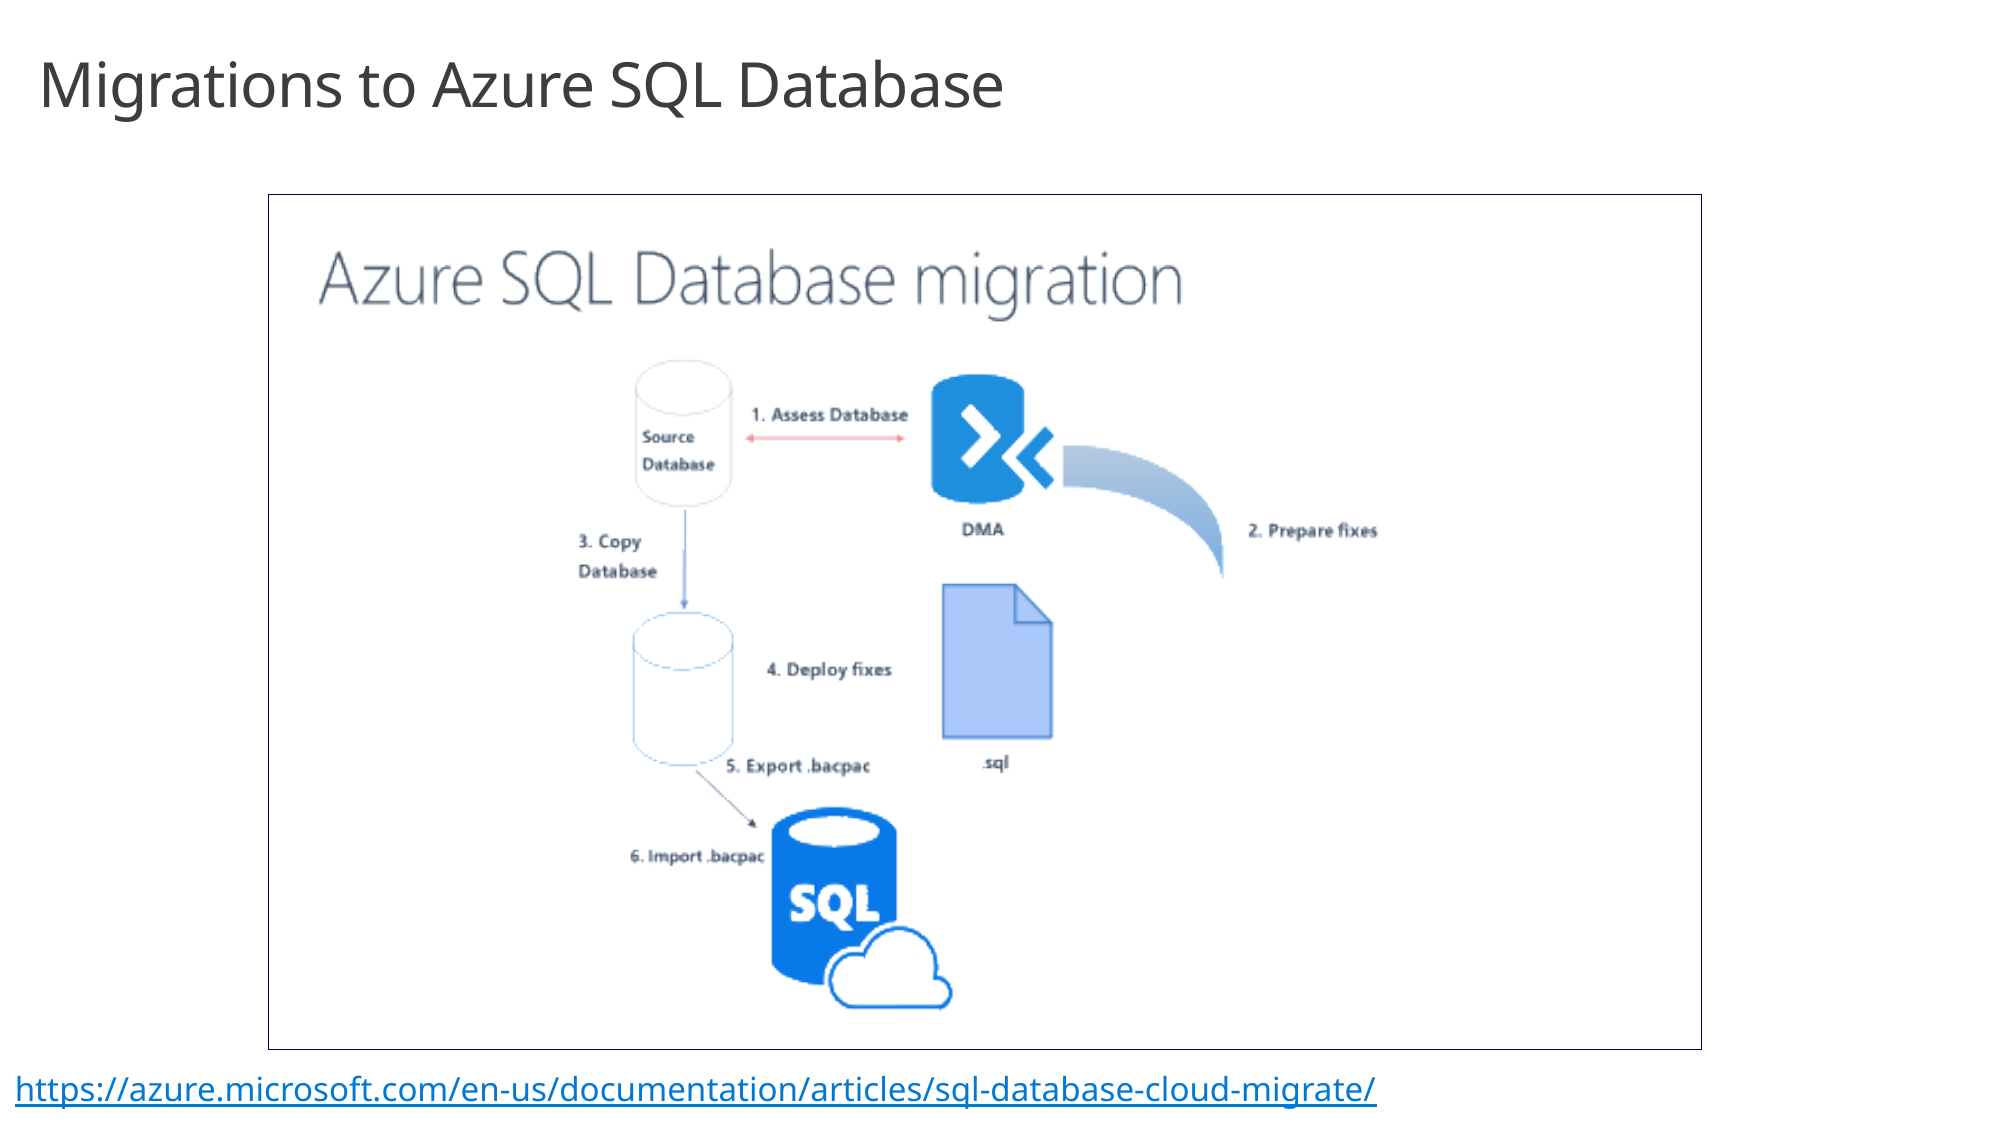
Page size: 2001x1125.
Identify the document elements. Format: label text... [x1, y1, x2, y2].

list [268, 194, 1702, 1051]
text_box https://azure.microsoft.com/en-us/documentation/articles/sql-database-cloud-migrate/ [0, 1061, 1677, 1122]
title Migrations to Azure SQL Database [38, 38, 1889, 137]
